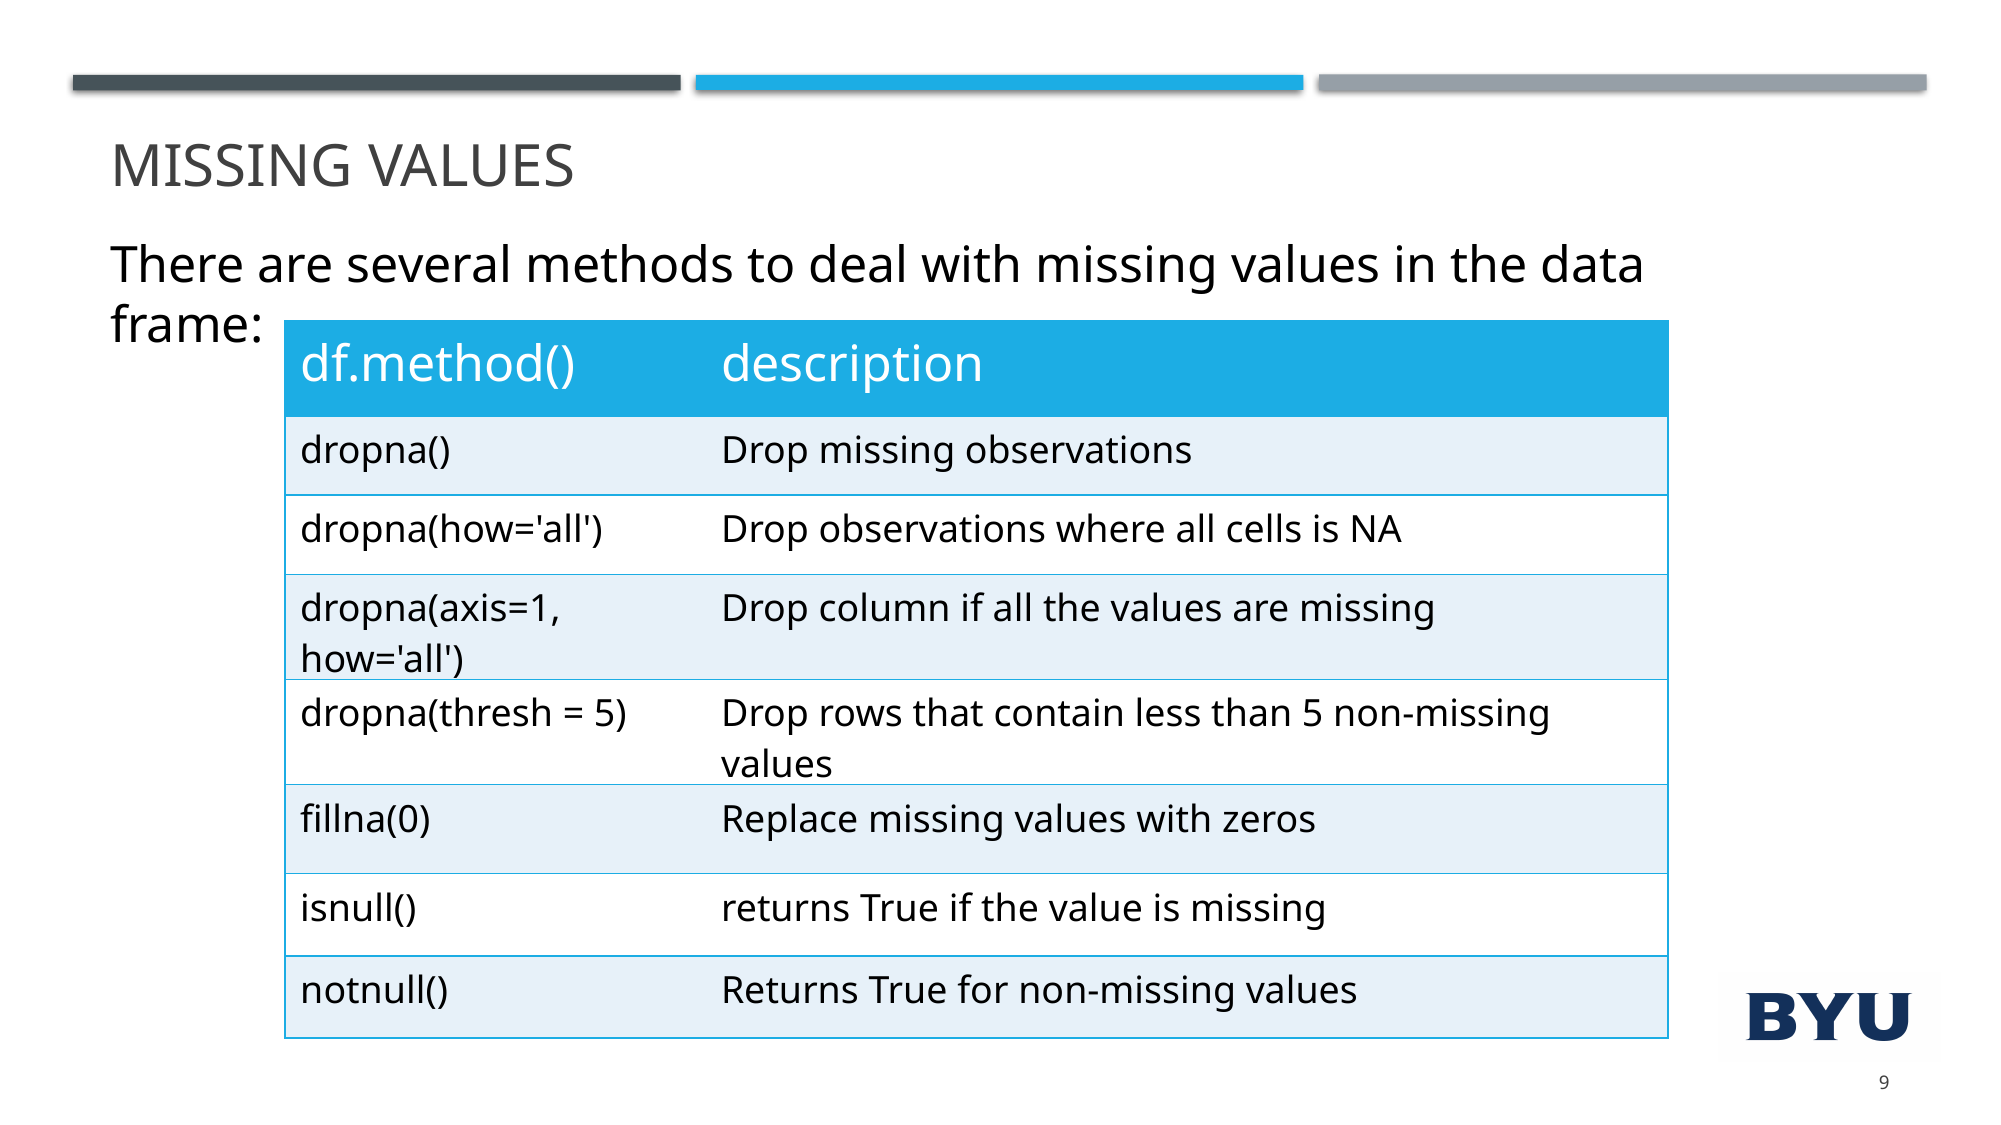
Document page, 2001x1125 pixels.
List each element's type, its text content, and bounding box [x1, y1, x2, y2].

table_cell dropna() [286, 417, 706, 494]
table_cell Drop missing observations [706, 417, 1667, 494]
slide_number 9 [1732, 1053, 1905, 1114]
table_cell dropna(how='all') [286, 496, 706, 574]
table_cell returns True if the value is missing [706, 874, 1667, 955]
table_cell isnull() [286, 874, 706, 955]
table_cell fillna(0) [286, 785, 706, 873]
text_box There are several methods to deal with missing values in the data frame: [95, 225, 1805, 361]
table_cell notnull() [286, 957, 706, 1037]
table_cell Returns True for non-missing values [706, 957, 1667, 1037]
title Missing Values [95, 115, 1905, 206]
table_cell Replace missing values with zeros [706, 785, 1667, 873]
picture [1718, 972, 1941, 1062]
table_cell dropna(axis=1, how='all') [286, 575, 706, 679]
table_cell Drop observations where all cells is NA [706, 496, 1667, 574]
table_cell dropna(thresh = 5) [286, 680, 706, 784]
table_header description [706, 322, 1667, 415]
table_cell Drop rows that contain less than 5 non-missing values [706, 680, 1667, 784]
table_header df.method() [286, 322, 706, 415]
table_cell Drop column if all the values are missing [706, 575, 1667, 679]
